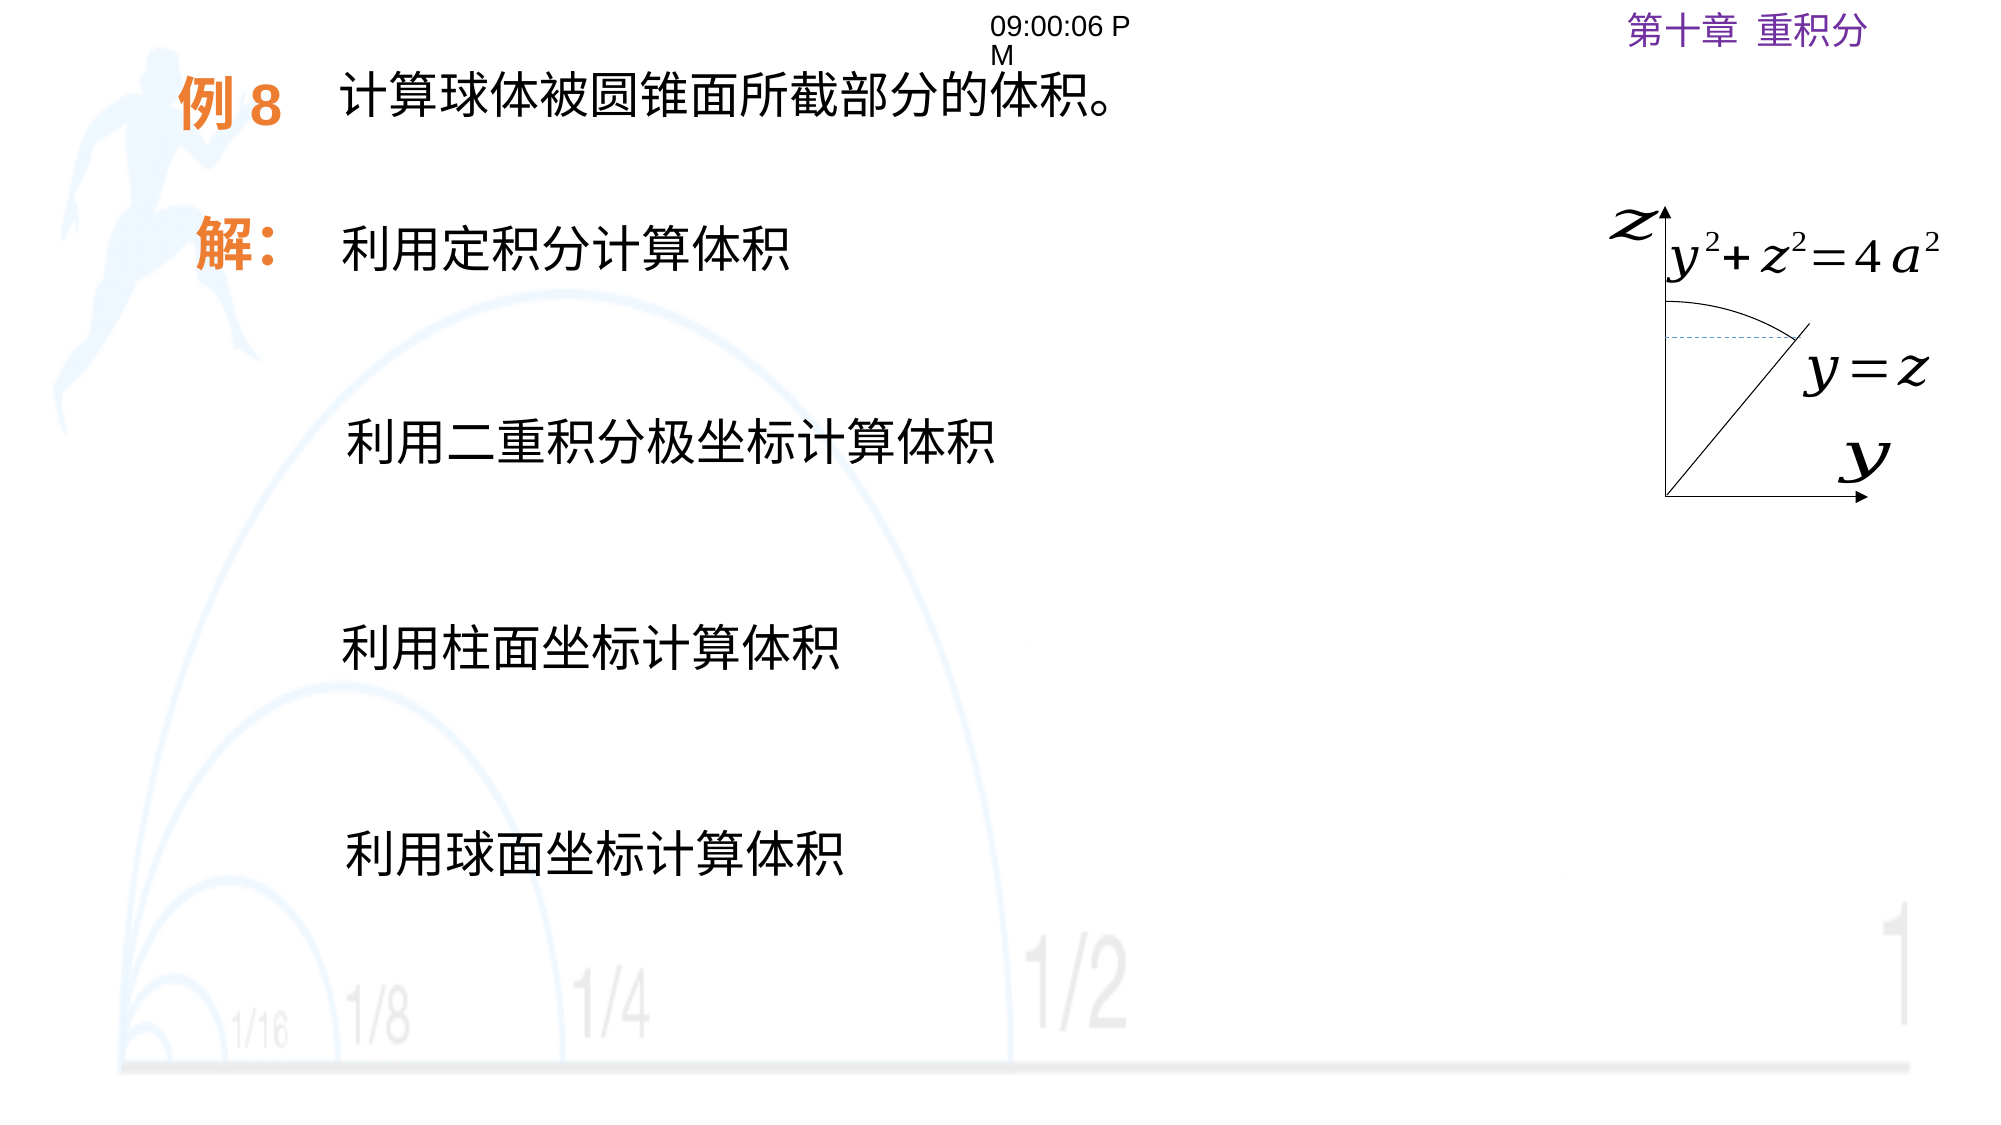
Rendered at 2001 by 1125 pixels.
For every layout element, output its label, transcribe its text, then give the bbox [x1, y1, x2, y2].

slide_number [975, 0, 1160, 60]
text_box 利用定积分计算体积 [326, 210, 807, 286]
text_box 利用球面坐标计算体积 [331, 815, 861, 891]
text_box 解： [180, 199, 328, 285]
text_box 利用柱面坐标计算体积 [326, 609, 857, 685]
text_box 利用二重积分极坐标计算体积 [331, 402, 1012, 478]
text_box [1448, 192, 1939, 688]
text_box 例8 [162, 59, 298, 145]
